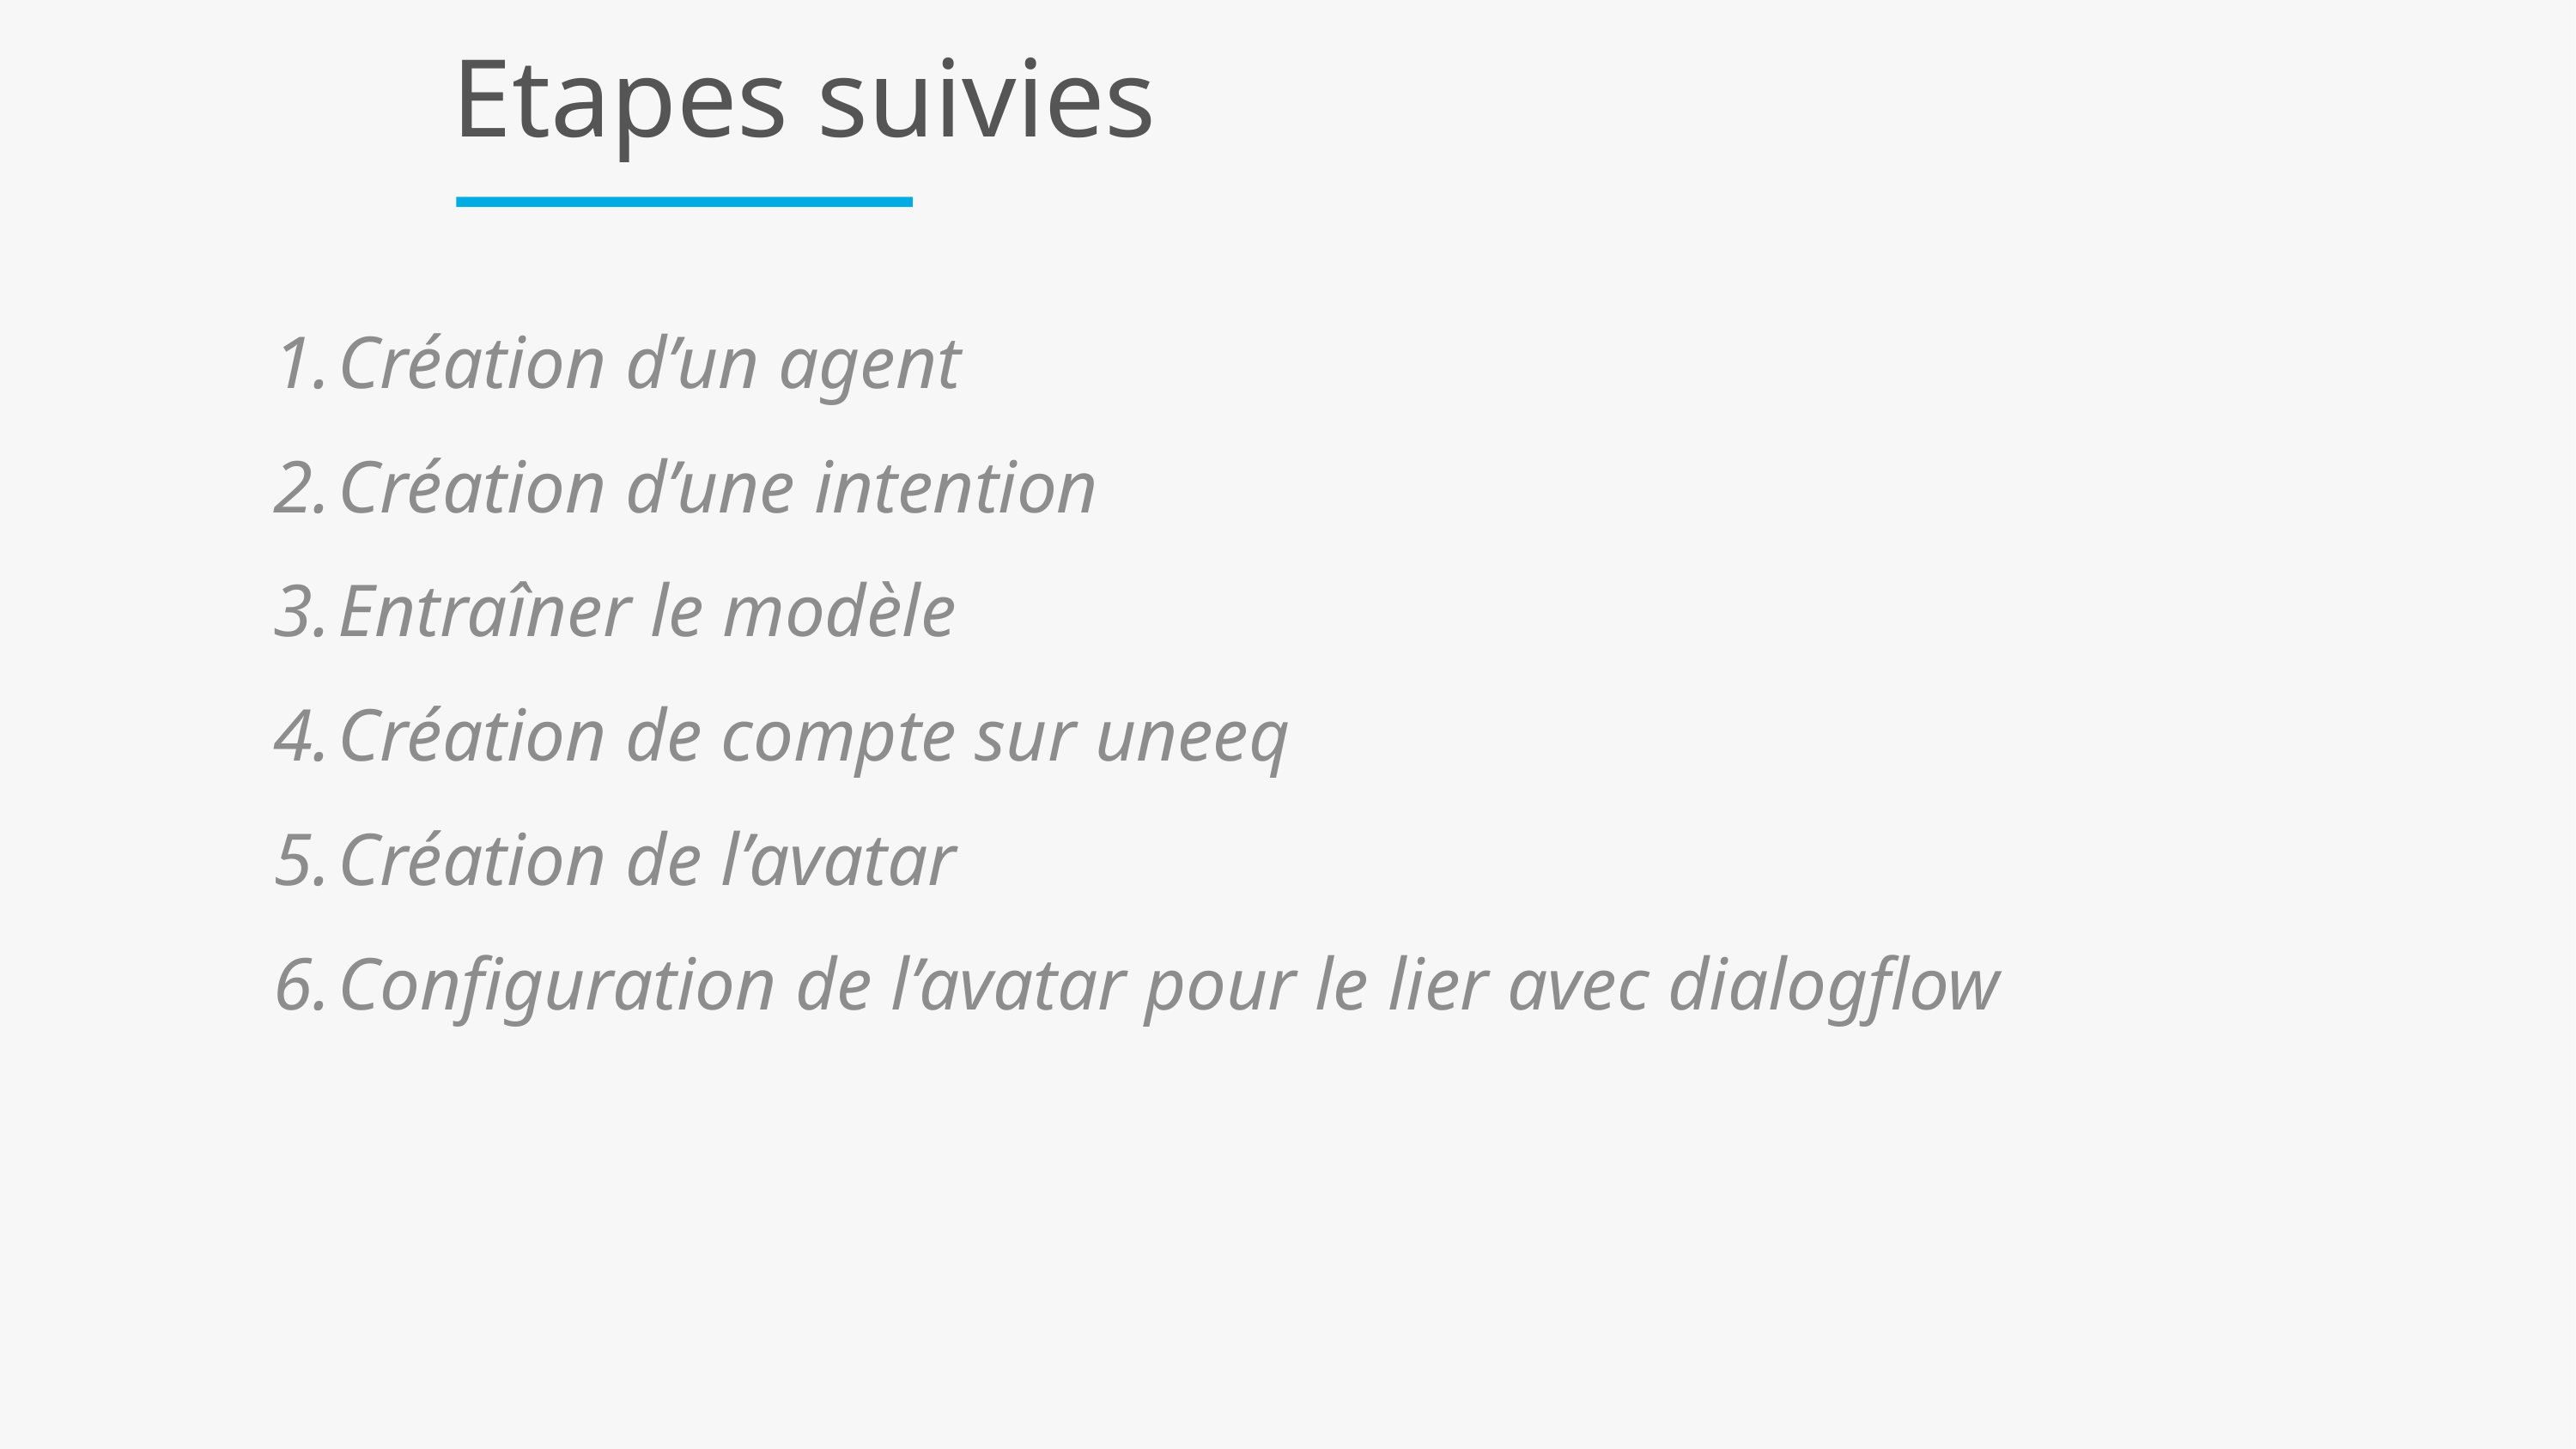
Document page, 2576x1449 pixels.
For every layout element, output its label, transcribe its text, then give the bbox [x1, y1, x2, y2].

list Création d’un agent Création d’une intention Entraîner le modèle Création de compte sur uneeq Création de l’avatar Configuration de l’avatar pour le lier avec dialogflow [250, 288, 2325, 1355]
title Etapes suivies [428, 9, 2451, 179]
